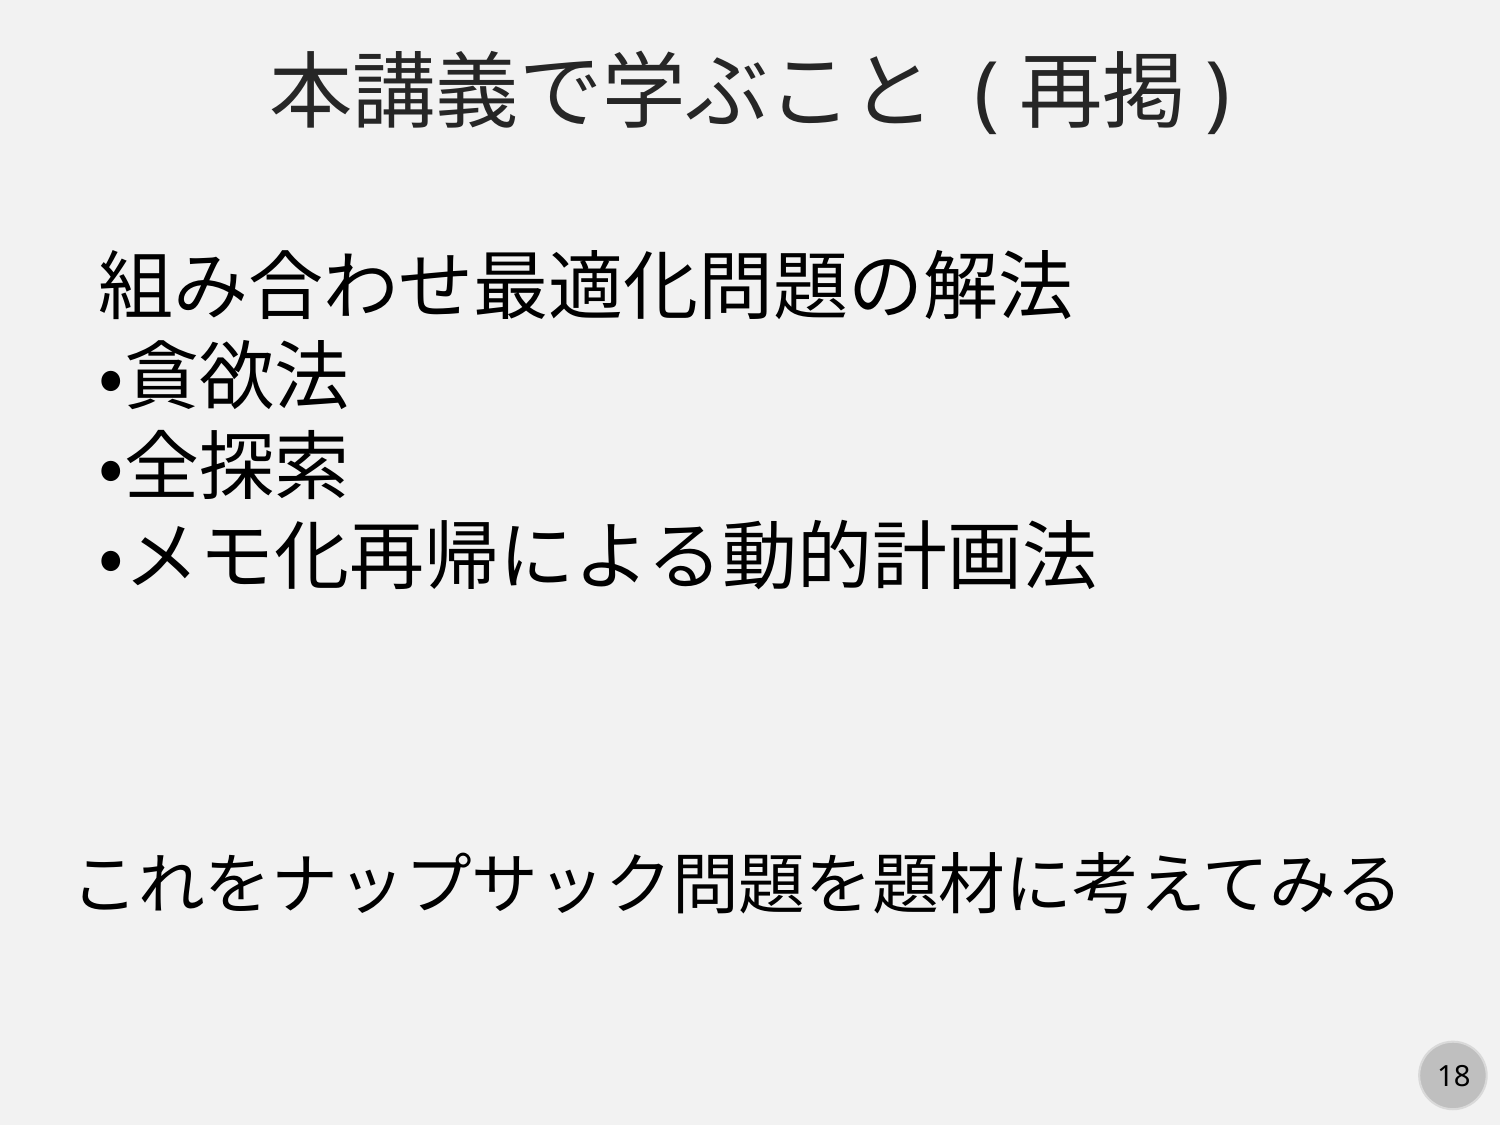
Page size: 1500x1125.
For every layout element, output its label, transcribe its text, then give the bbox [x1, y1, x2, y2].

text_box 組み合わせ最適化問題の解法 ・貪欲法 ・全探索 ・メモ化再帰による動的計画法 [84, 231, 1113, 607]
list 本講義で学ぶこと (再掲) [0, 31, 1500, 155]
text_box これをナップサック問題を題材に考えてみる [56, 834, 1419, 929]
